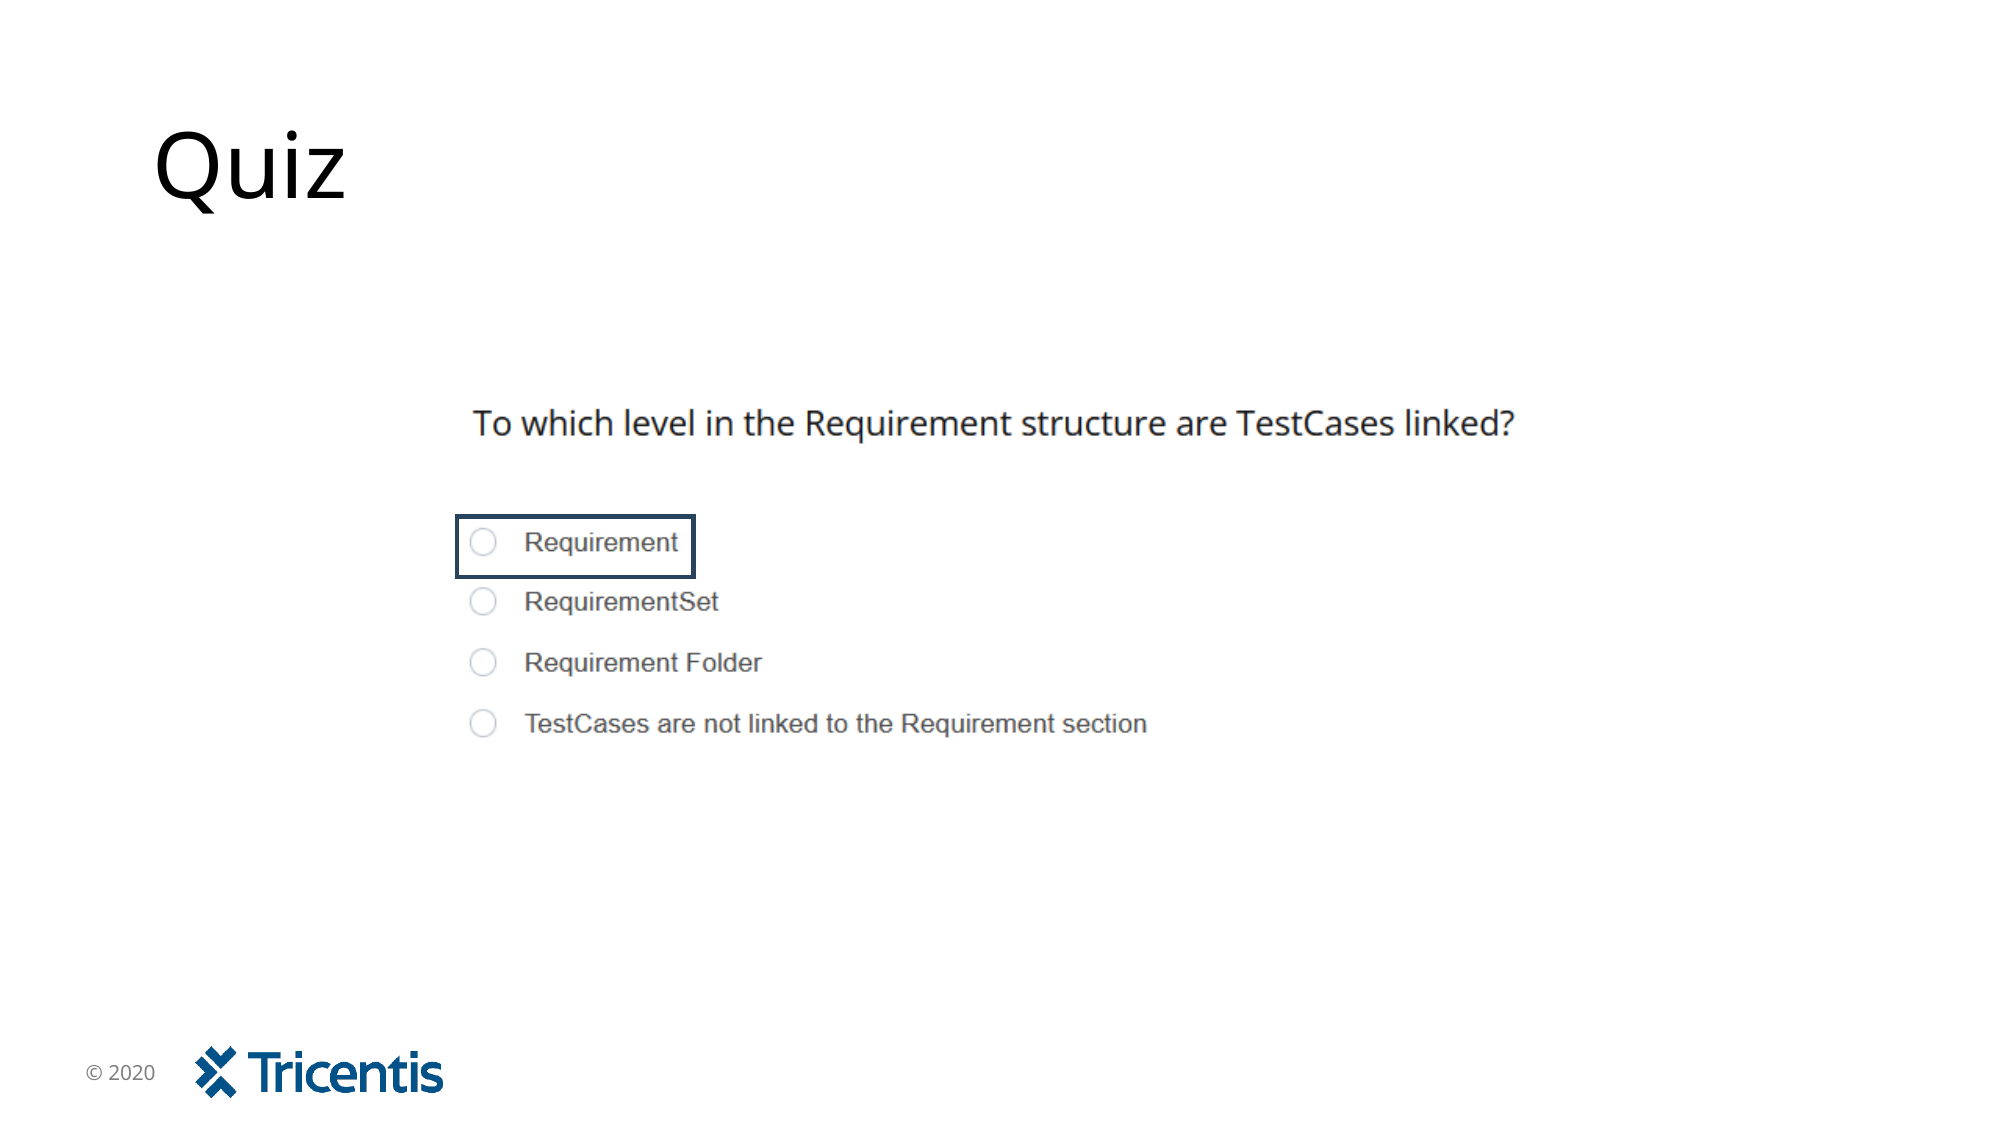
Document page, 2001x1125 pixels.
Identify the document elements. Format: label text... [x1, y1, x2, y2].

picture [195, 1046, 443, 1098]
title Quiz [137, 59, 1863, 278]
picture [456, 378, 1544, 747]
